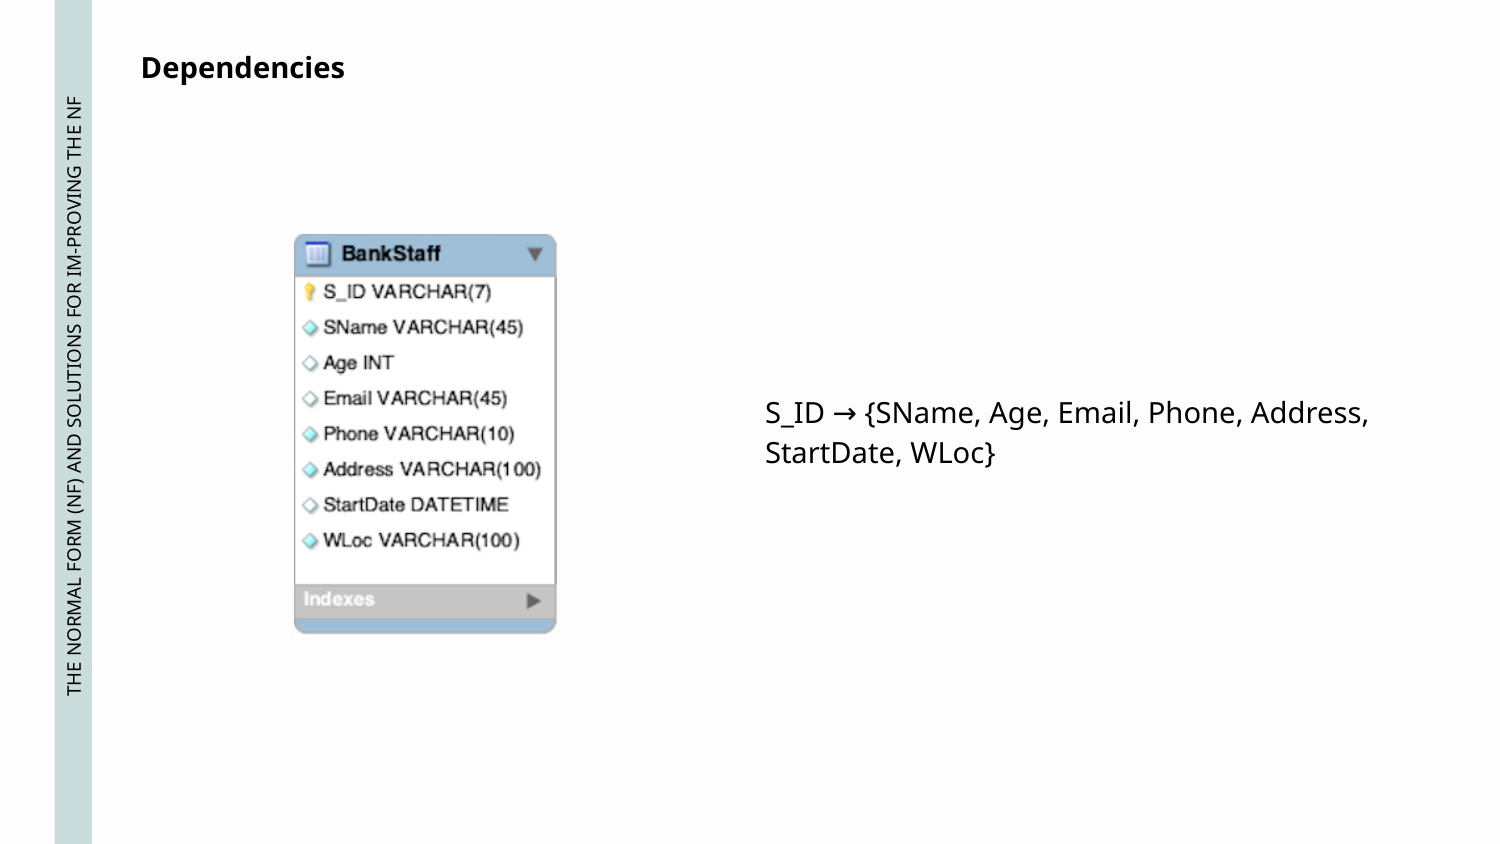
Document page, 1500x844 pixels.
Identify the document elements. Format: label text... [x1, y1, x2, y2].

title THE NORMAL FORM (NF) AND SOLUTIONS FOR IM-PROVING THE NF [56, 81, 91, 788]
picture [293, 233, 557, 639]
text_box Dependencies [125, 29, 566, 107]
subtitle S_ID → {SName, Age, Email, Phone, Address, StartDate, WLoc} [750, 373, 1413, 470]
